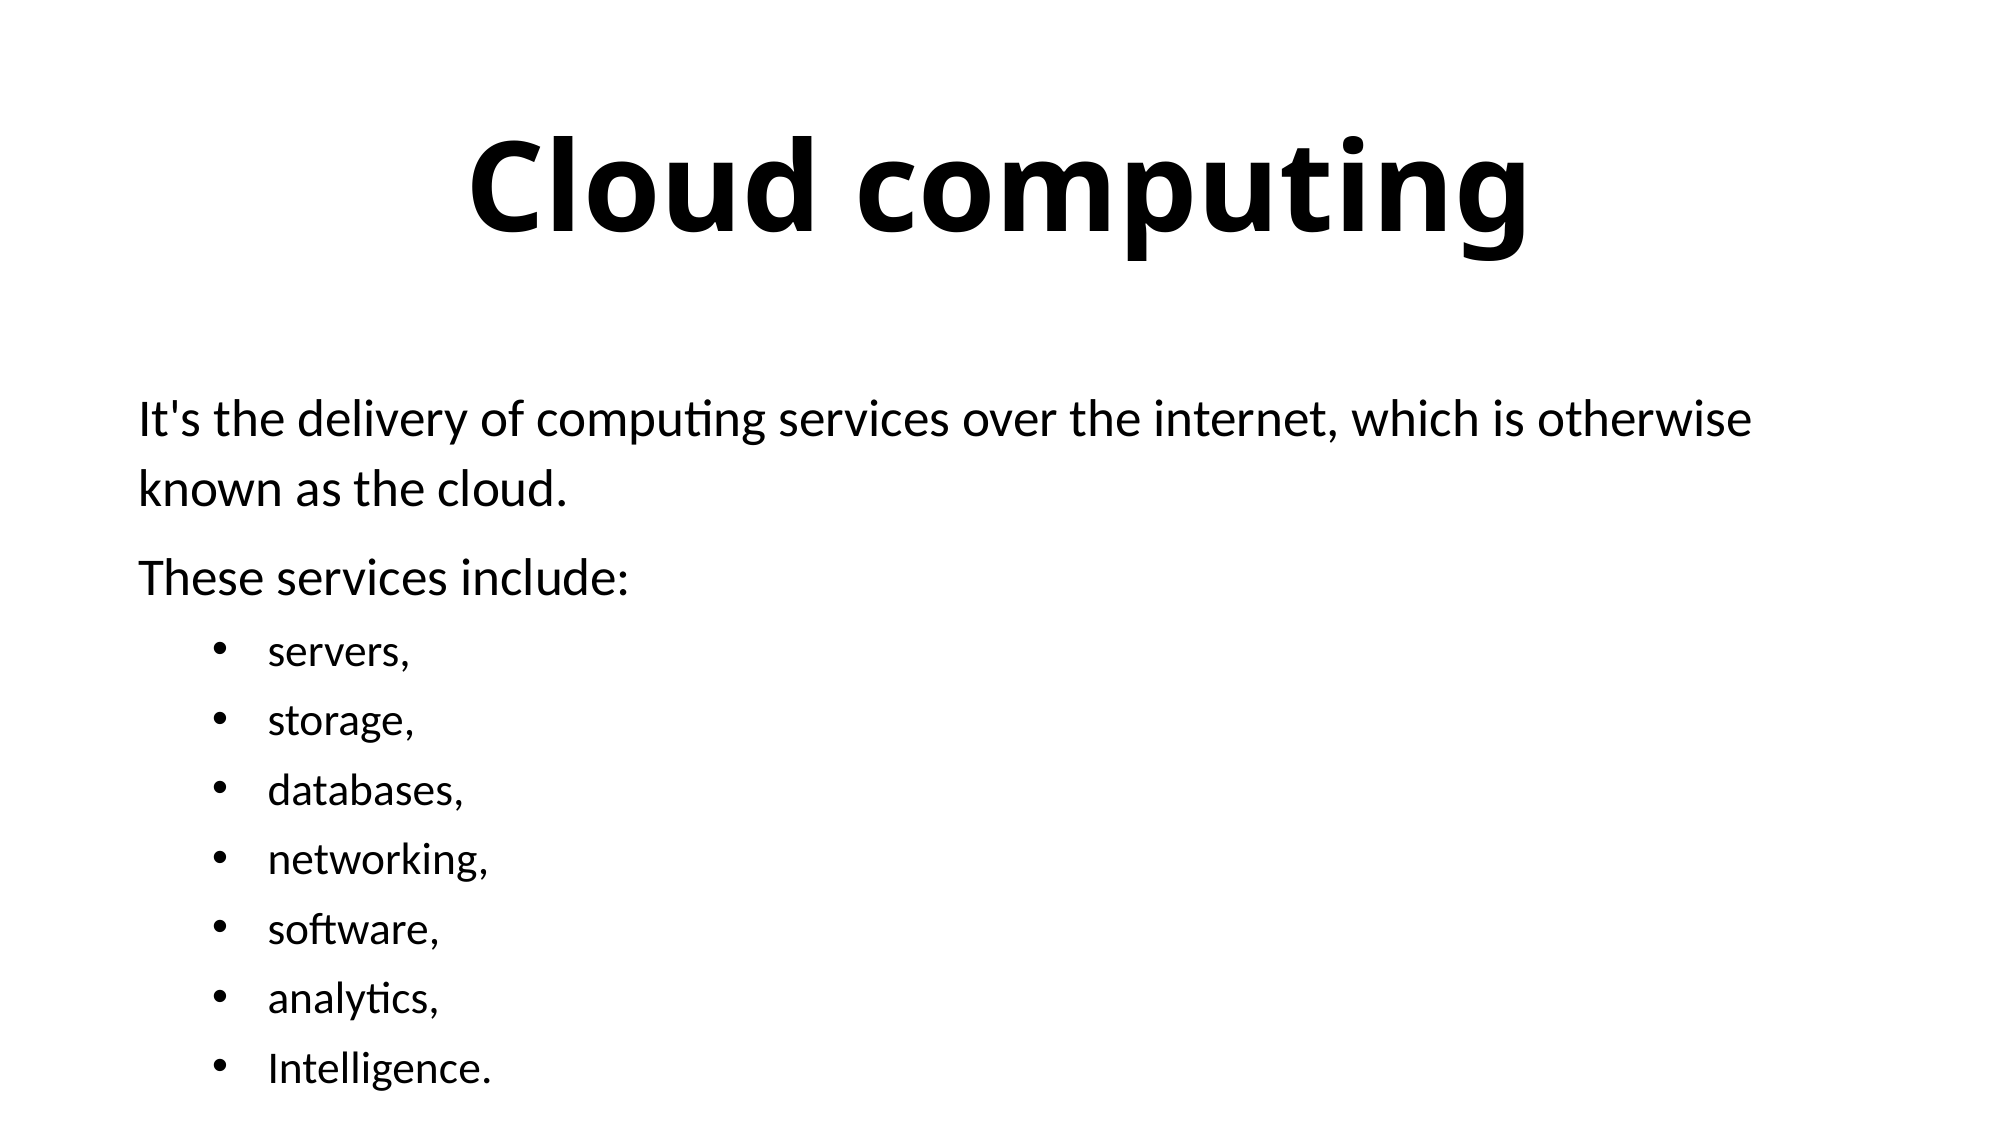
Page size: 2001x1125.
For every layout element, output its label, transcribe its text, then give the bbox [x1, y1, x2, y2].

subtitle It's the delivery of computing services over the internet, which is otherwise known as the cloud. These services include: servers, storage, databases, networking, software, analytics, Intelligence. [123, 369, 1896, 1102]
title Cloud computing [249, 80, 1750, 266]
